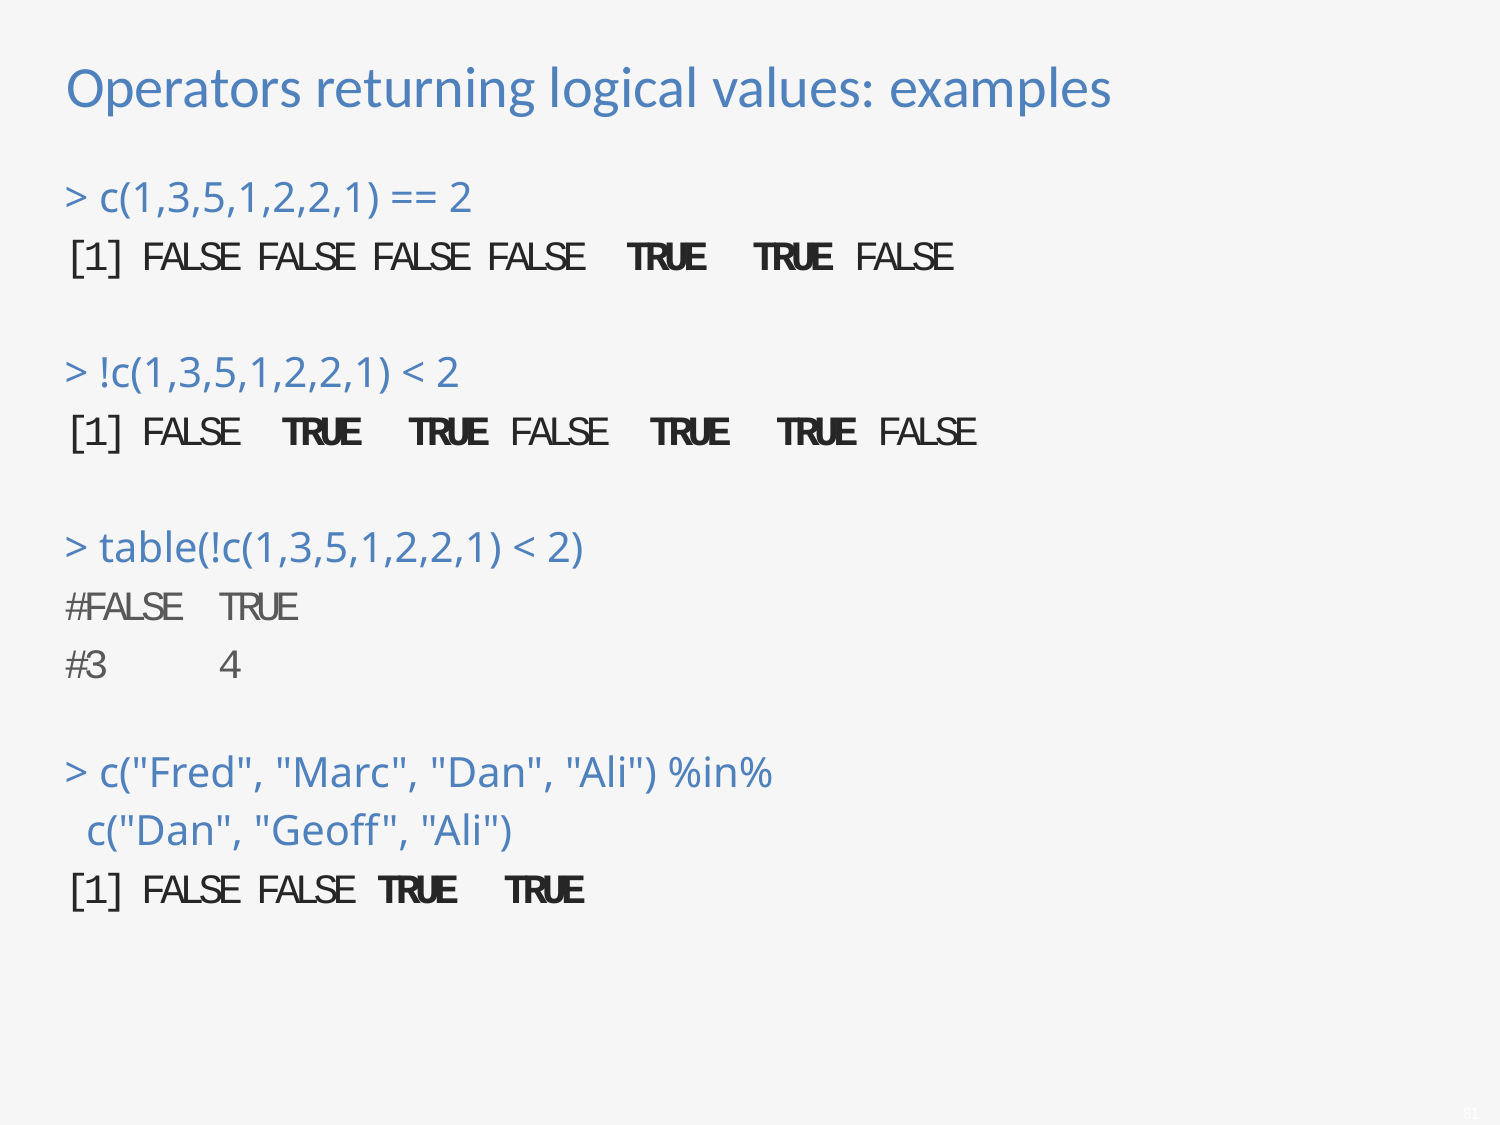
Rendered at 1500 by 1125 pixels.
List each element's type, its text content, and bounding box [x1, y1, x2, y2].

text_box > c(1,3,5,1,2,2,1) == 2 [1] FALSE FALSE FALSE FALSE TRUE TRUE FALSE > !c(1,3,5,1,2,2,1) < 2 [1] FALSE TRUE TRUE FALSE TRUE TRUE FALSE > table(!c(1,3,5,1,2,2,1) < 2) #FALSE TRUE #3 4 > c("Fred", "Marc", "Dan", "Ali") %in% c("Dan", "Geoff", "Ali") [1] FALSE FALSE TRUE TRUE [64, 144, 1449, 1055]
text_box Operators returning logical values: examples [42, 56, 1440, 120]
